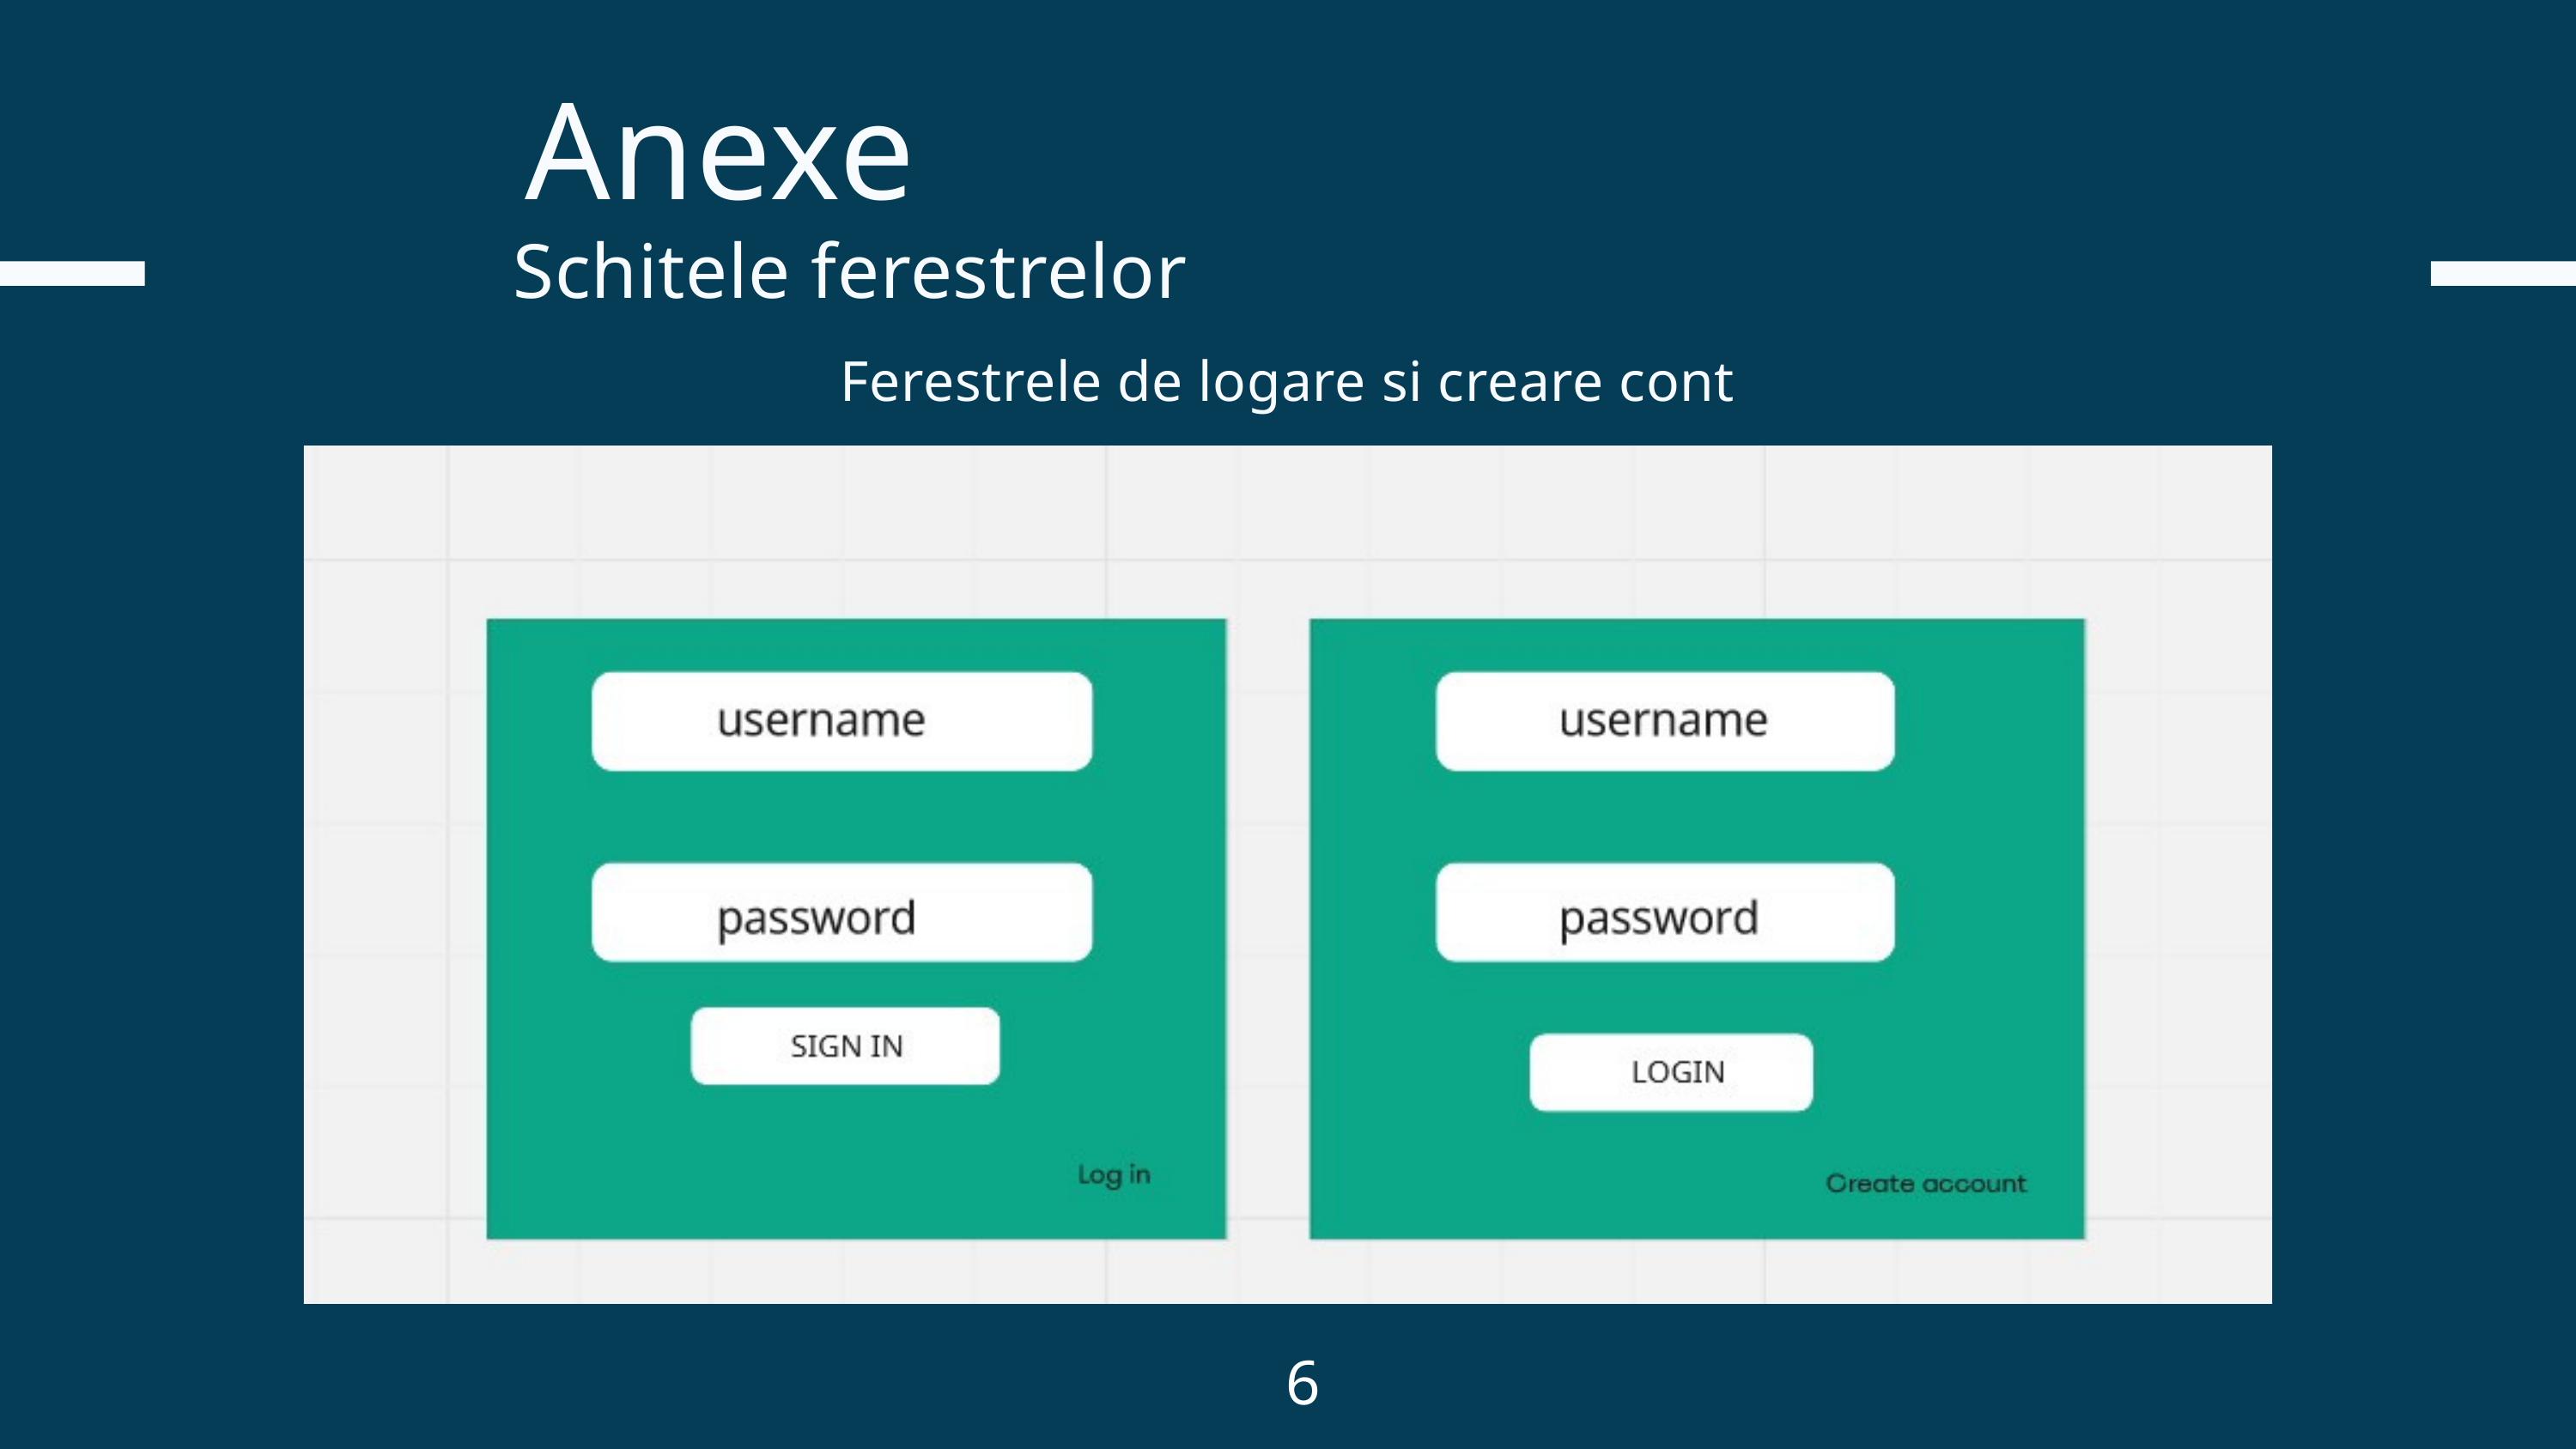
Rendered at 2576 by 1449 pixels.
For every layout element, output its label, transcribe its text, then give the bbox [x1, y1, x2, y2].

text_box Anexe [331, 58, 1110, 227]
picture [304, 446, 2272, 1303]
text_box Schitele ferestrelor [413, 200, 1288, 313]
text_box [2431, 261, 2576, 286]
text_box 6 [1283, 1331, 1323, 1417]
text_box Ferestrele de logare si creare cont [603, 330, 1973, 413]
text_box [0, 261, 145, 286]
